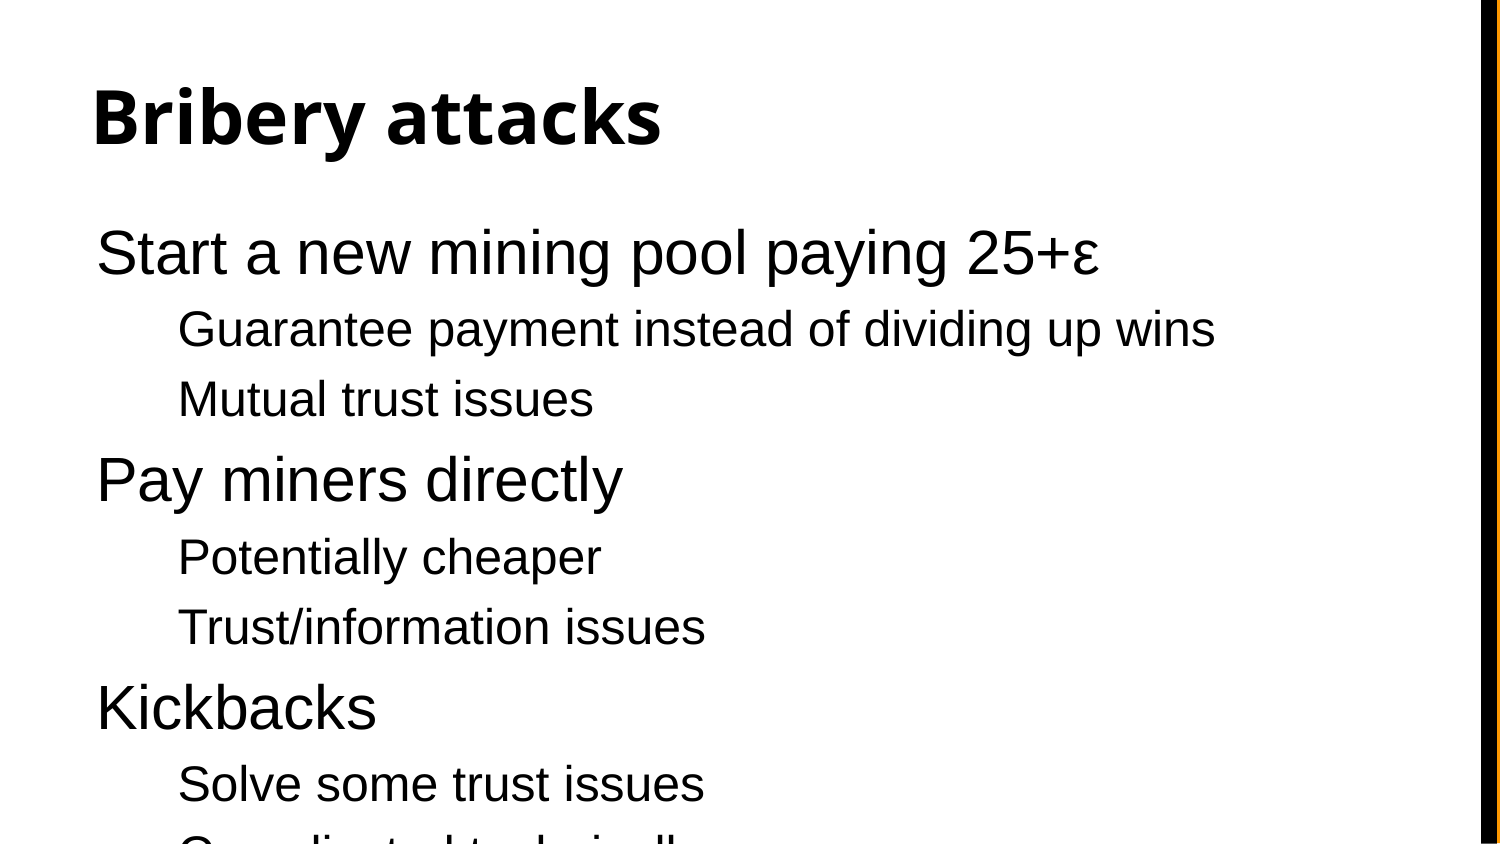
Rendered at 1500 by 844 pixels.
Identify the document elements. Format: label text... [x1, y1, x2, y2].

title Bribery attacks [75, 33, 1475, 175]
text_box Start a new mining pool paying 25+ε Guarantee payment instead of dividing up wins Mutual trust issues Pay miners directly Potentially cheaper Trust/information issues Kickbacks Solve some trust issues Complicated technically [74, 196, 1425, 808]
